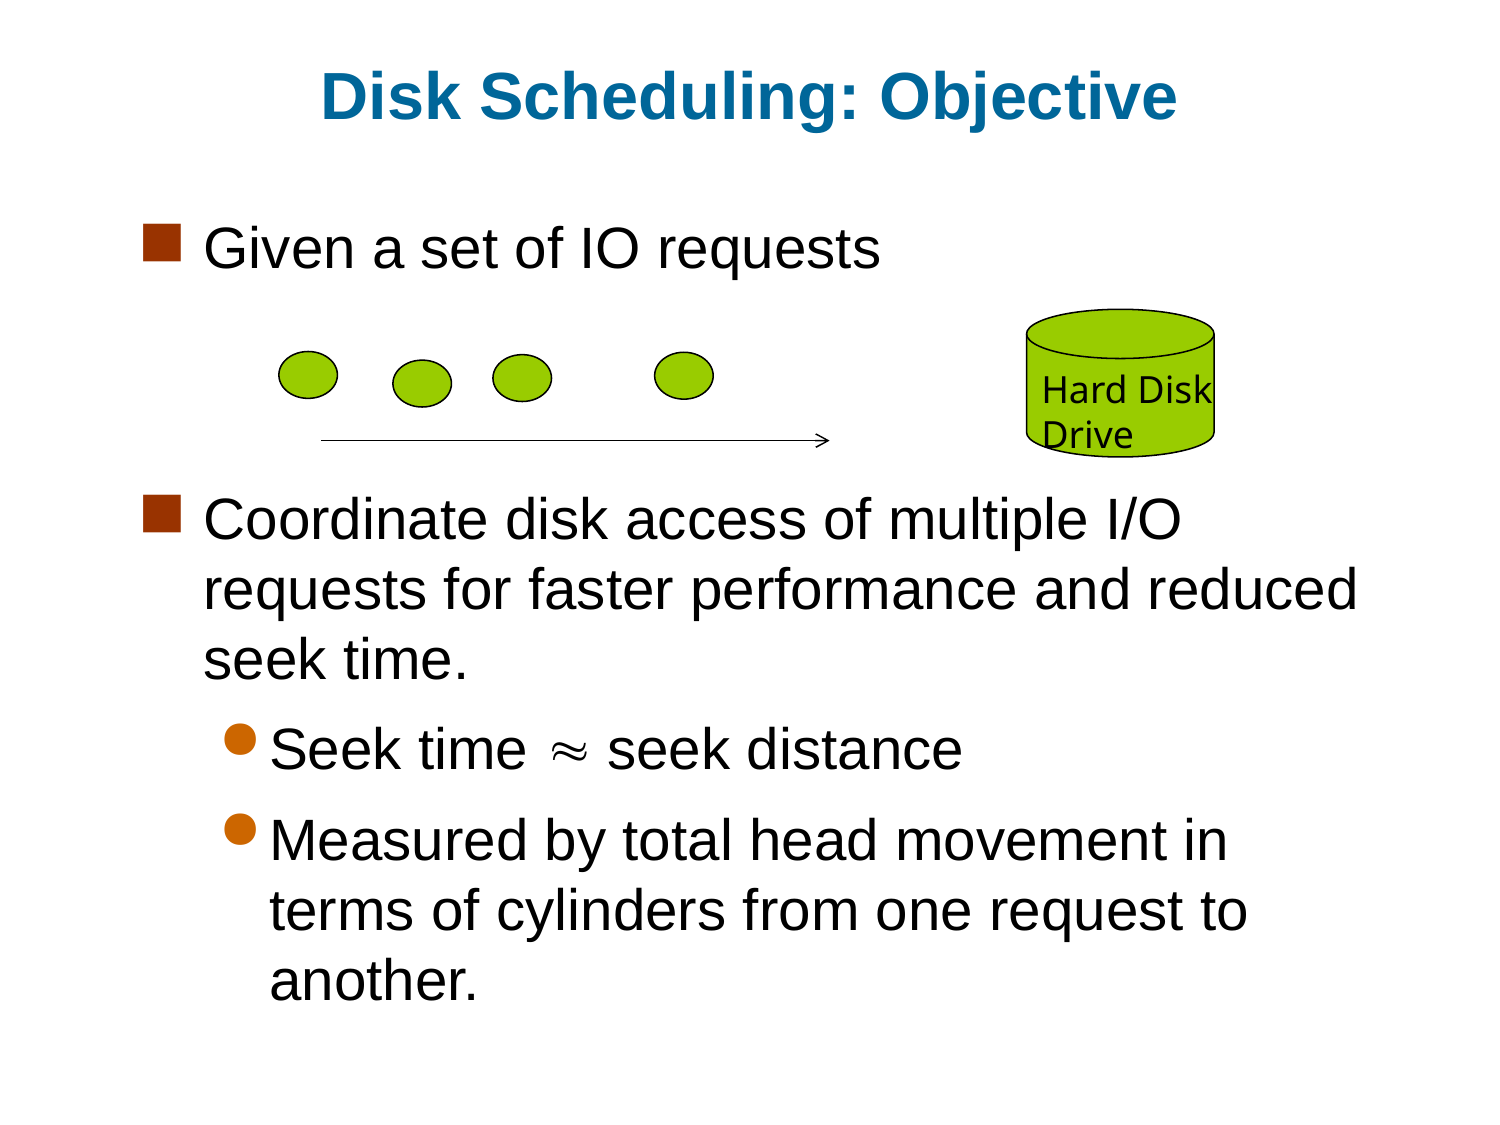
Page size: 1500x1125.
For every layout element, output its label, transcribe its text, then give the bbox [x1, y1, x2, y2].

list Given a set of IO requests Coordinate disk access of multiple I/O requests for faster performance and reduced seek time. Seek time  seek distance Measured by total head movement in terms of cylinders from one request to another. [132, 202, 1395, 1047]
text_box [654, 352, 714, 400]
text_box [278, 351, 338, 399]
text_box [492, 354, 552, 402]
text_box Hard Disk Drive [1026, 309, 1215, 457]
title Disk Scheduling: Objective [74, 45, 1426, 141]
text_box [392, 360, 452, 408]
